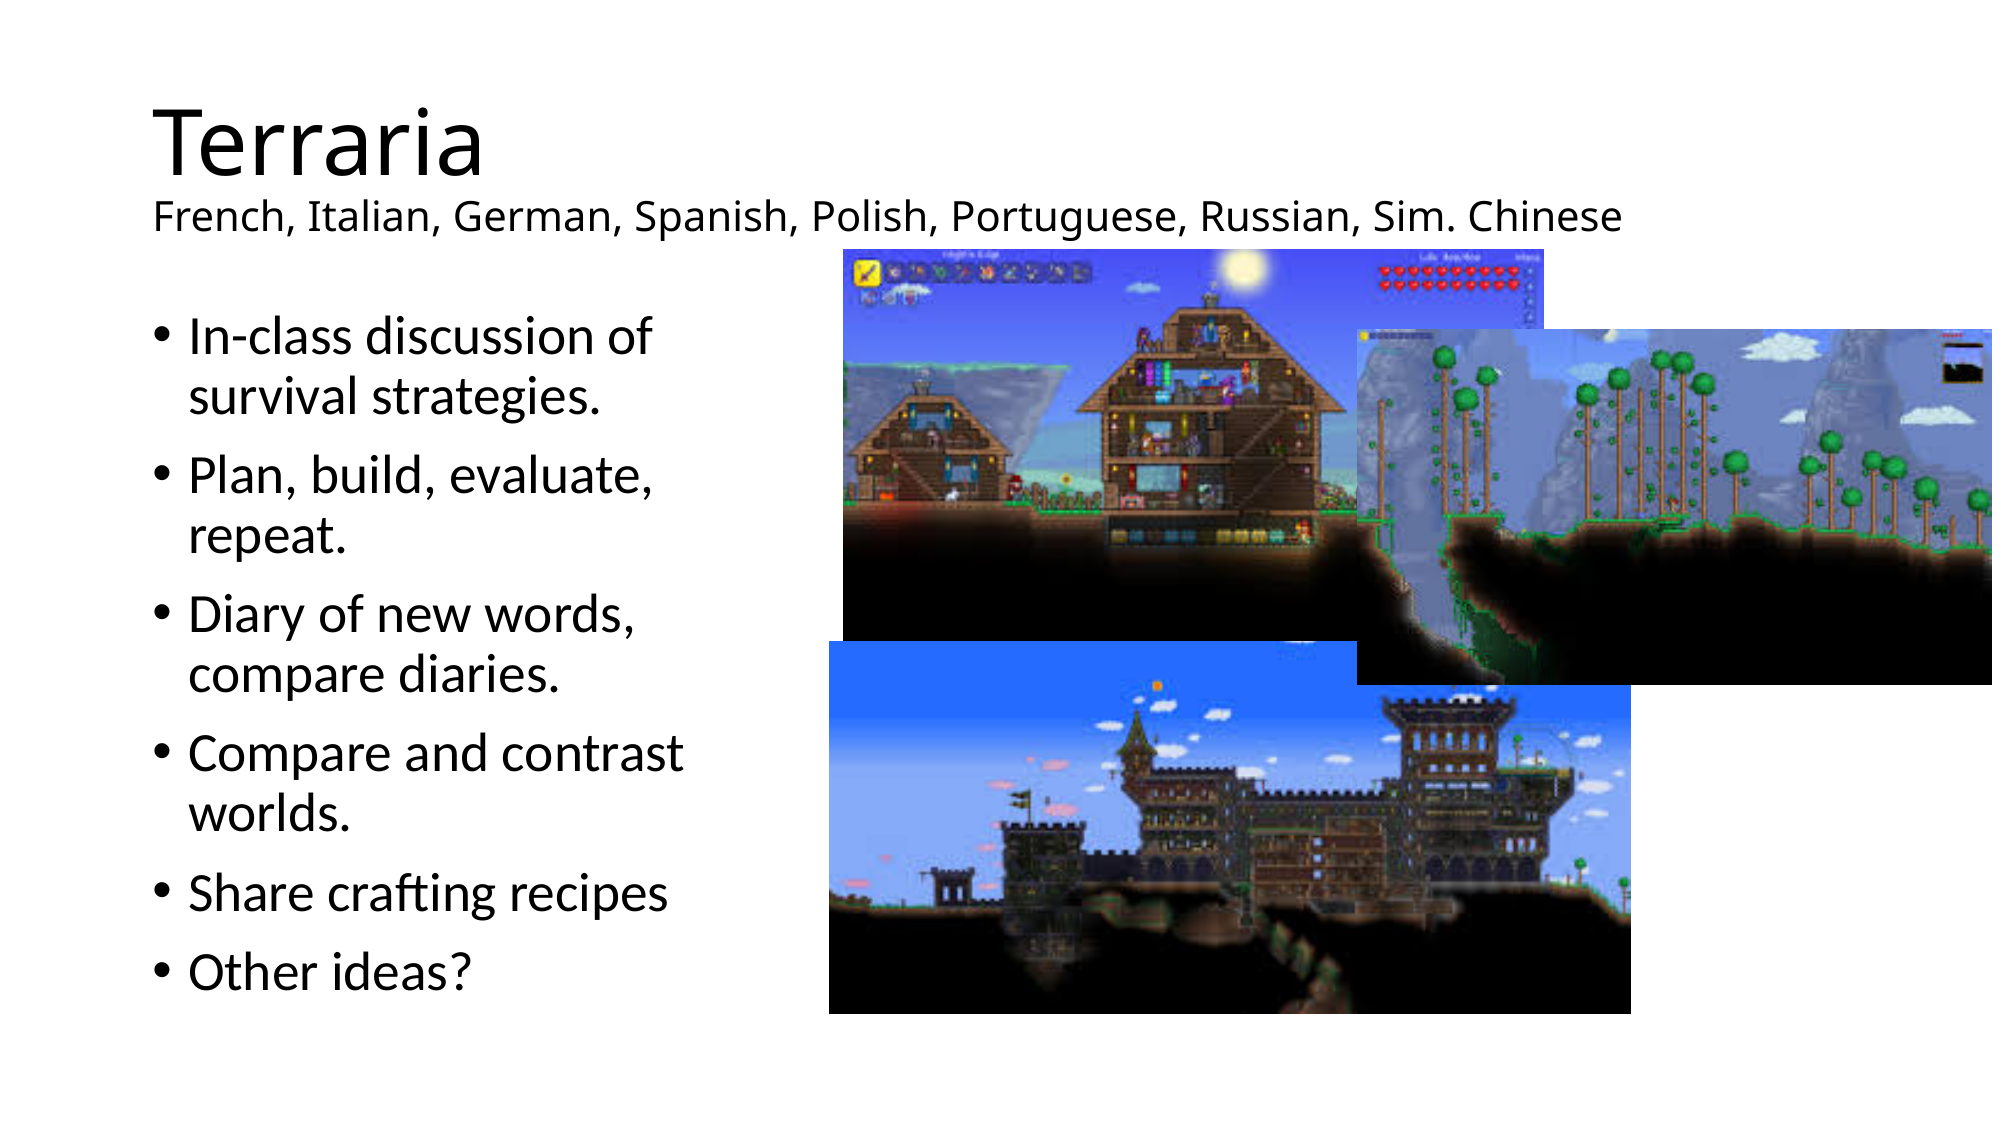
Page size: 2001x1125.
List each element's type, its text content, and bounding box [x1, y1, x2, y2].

list In-class discussion of survival strategies. Plan, build, evaluate, repeat. Diary of new words, compare diaries. Compare and contrast worlds. Share crafting recipes Other ideas? [137, 299, 814, 1014]
title Terraria French, Italian, German, Spanish, Polish, Portuguese, Russian, Sim. Chinese [137, 59, 1863, 278]
picture [829, 249, 1992, 1014]
